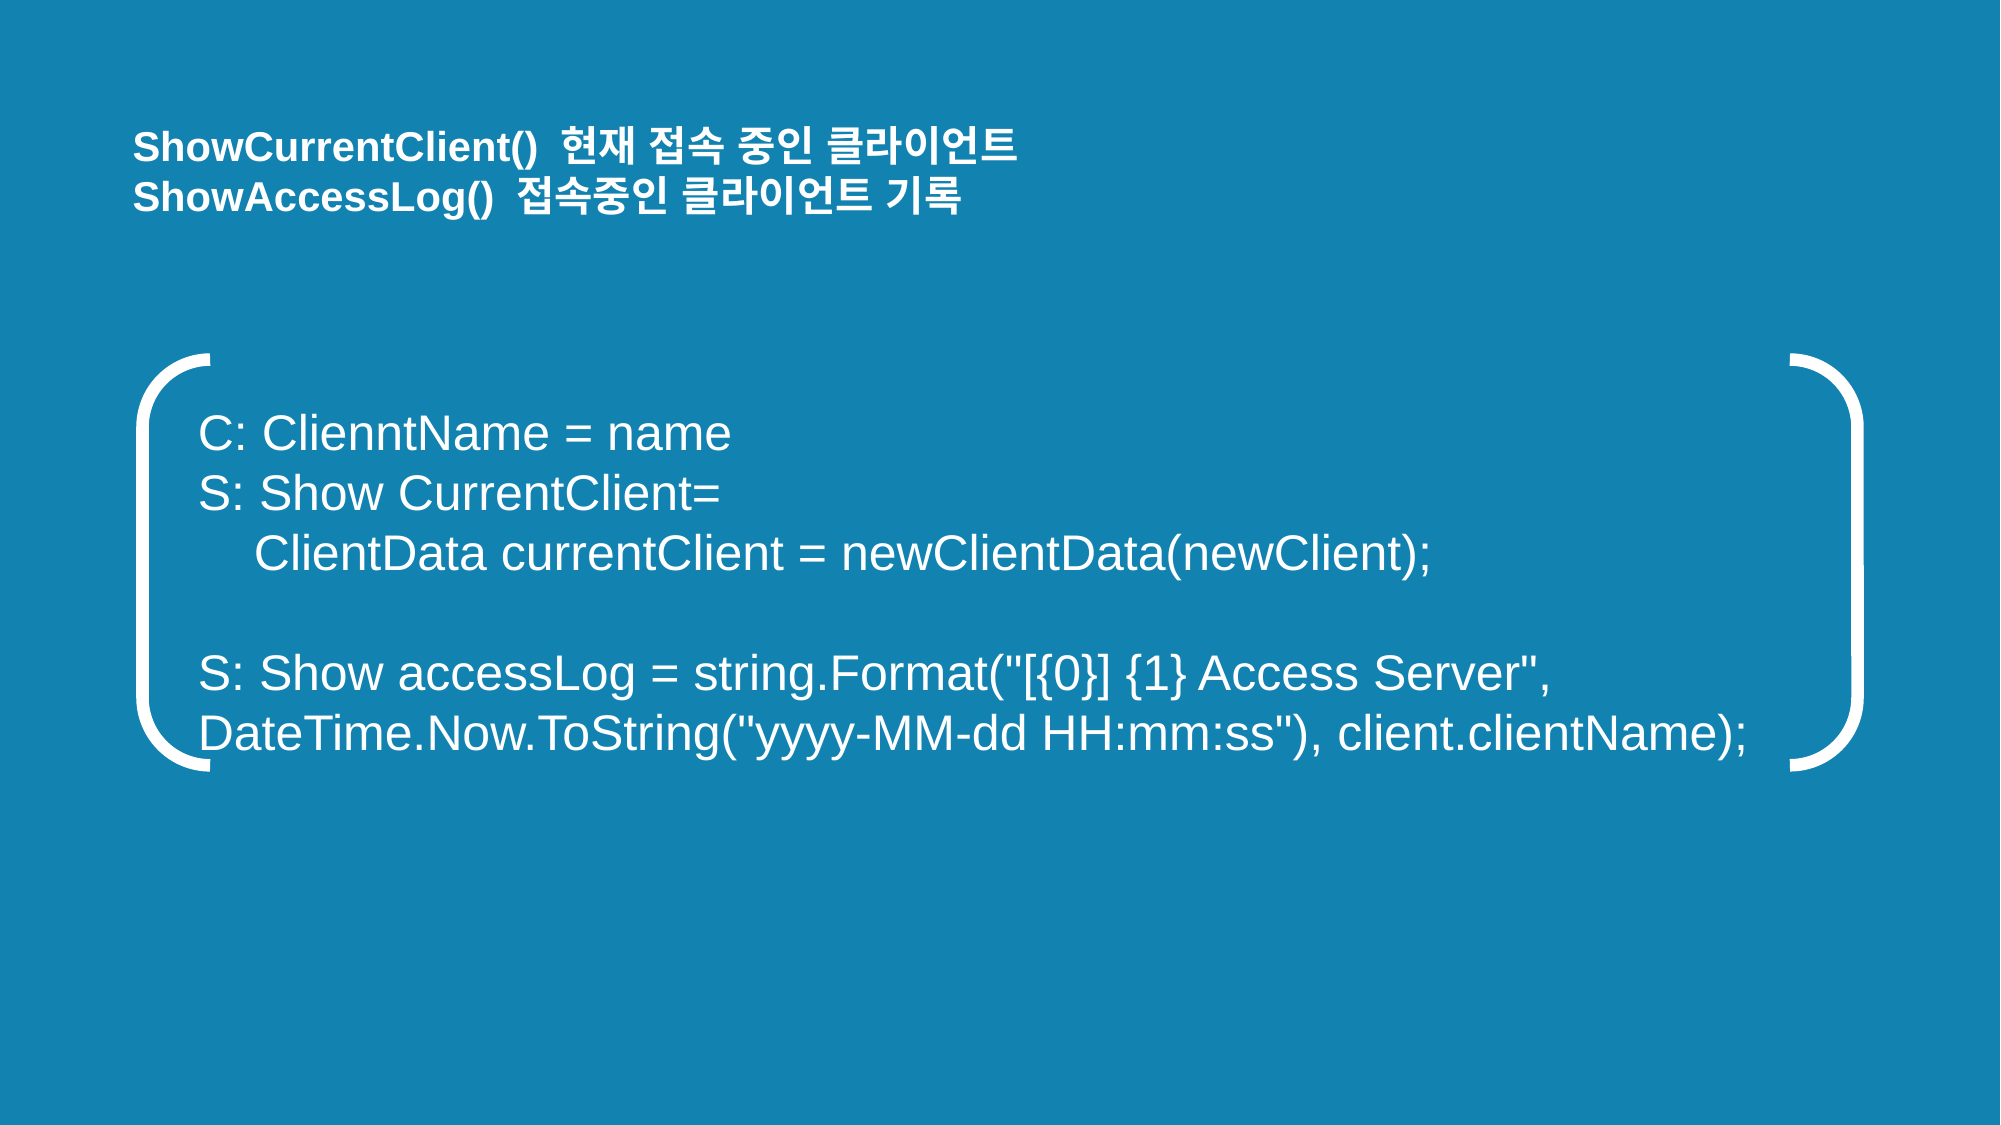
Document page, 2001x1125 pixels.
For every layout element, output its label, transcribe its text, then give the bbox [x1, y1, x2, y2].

text_box ShowCurrentClient() 현재 접속 중인 클라이언트 ShowAccessLog() 접속중인 클라이언트 기록 [117, 112, 1034, 228]
text_box [141, 358, 1859, 764]
text_box C: ClienntName = name S: Show CurrentClient= ClientData currentClient = newClientData(newClient); S: Show accessLog = string.Format("[{0}] {1} Access Server", DateTime.Now.ToString("yyyy-MM-dd HH:mm:ss"), client.clientName); [183, 392, 1806, 828]
